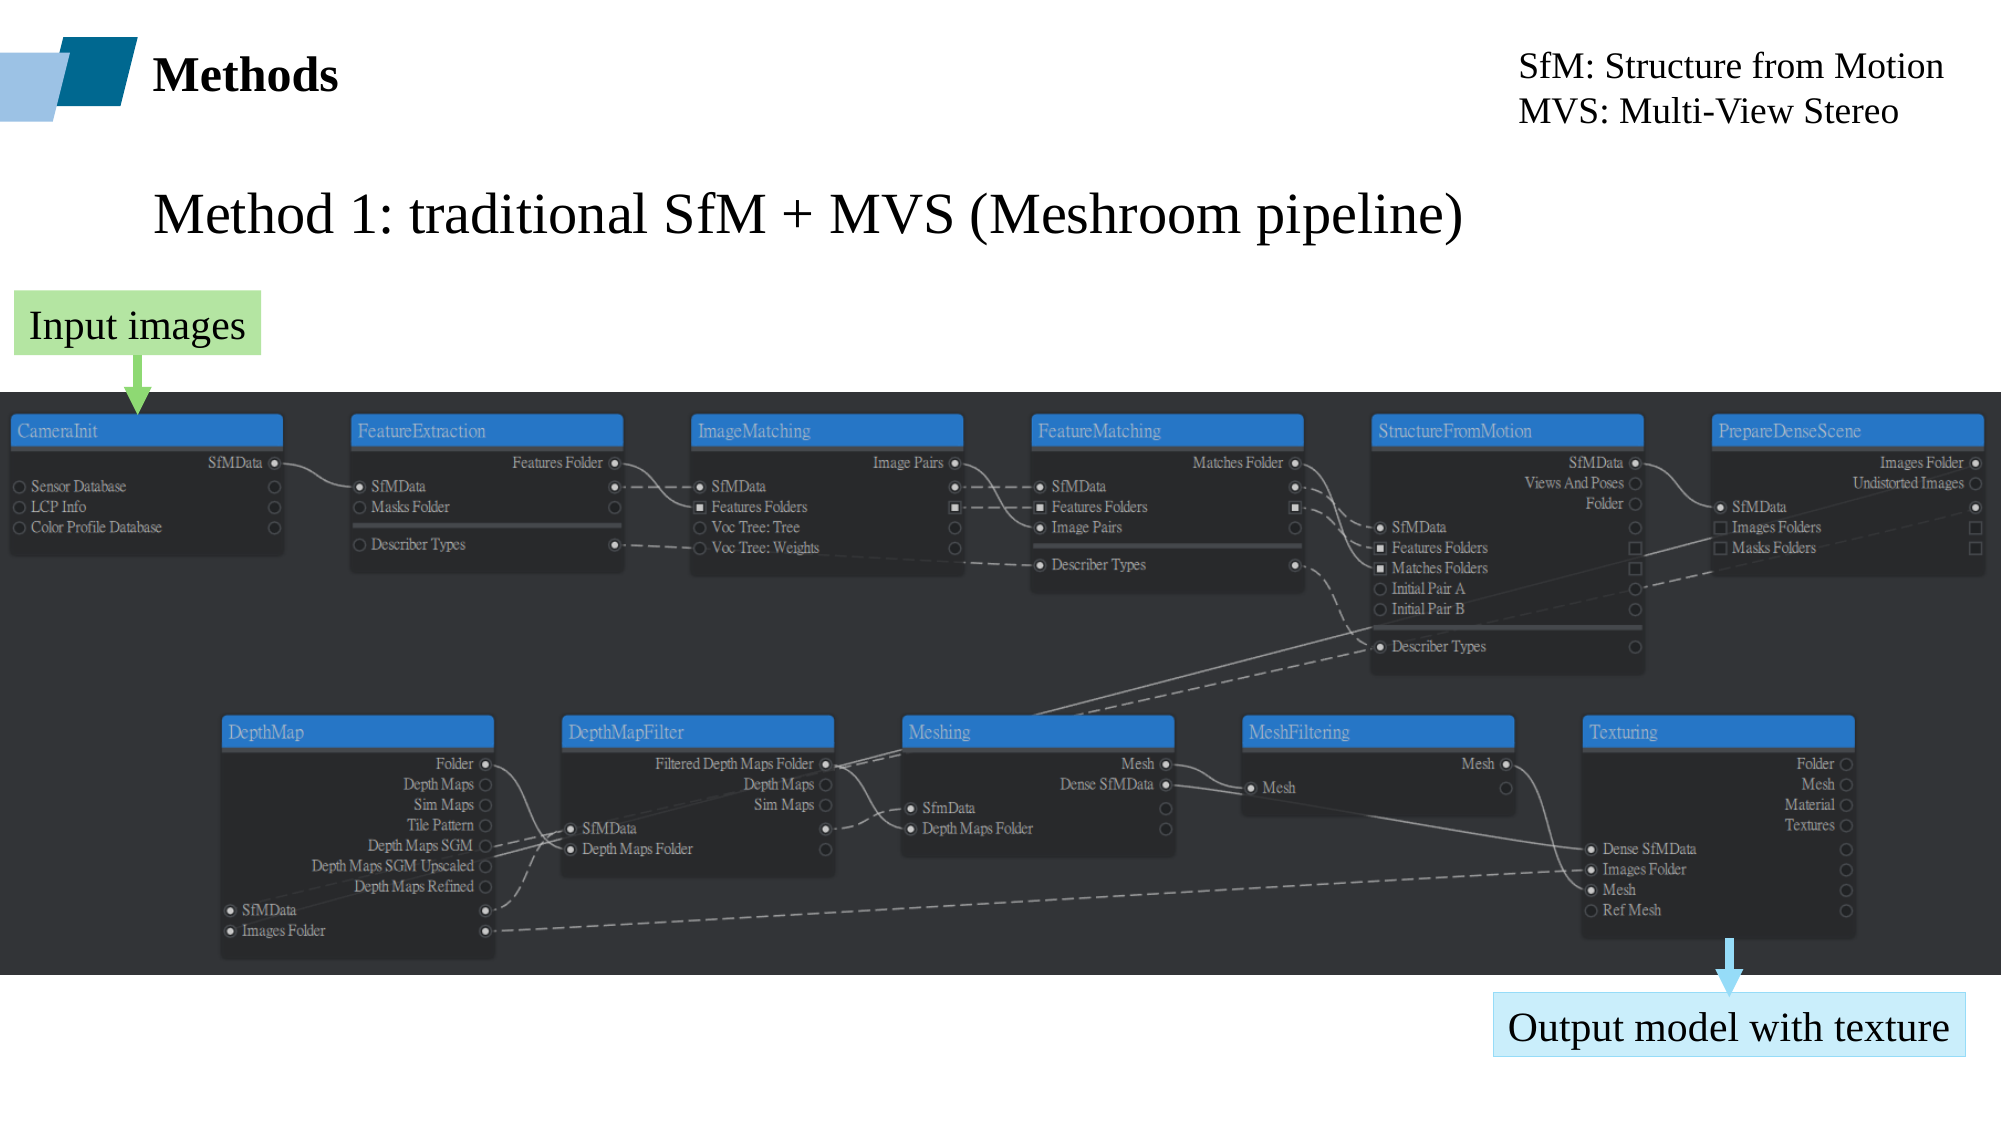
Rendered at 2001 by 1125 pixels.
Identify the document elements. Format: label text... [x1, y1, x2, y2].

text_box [13, 289, 263, 416]
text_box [1491, 937, 1968, 1059]
picture [0, 391, 2001, 976]
text_box SfM: Structure from Motion MVS: Multi-View Stereo [1503, 33, 1960, 138]
text_box [0, 52, 70, 122]
text_box Method 1: traditional SfM + MVS (Meshroom pipeline) [138, 167, 1862, 253]
text_box [57, 37, 137, 107]
text_box Methods [137, 33, 1458, 109]
